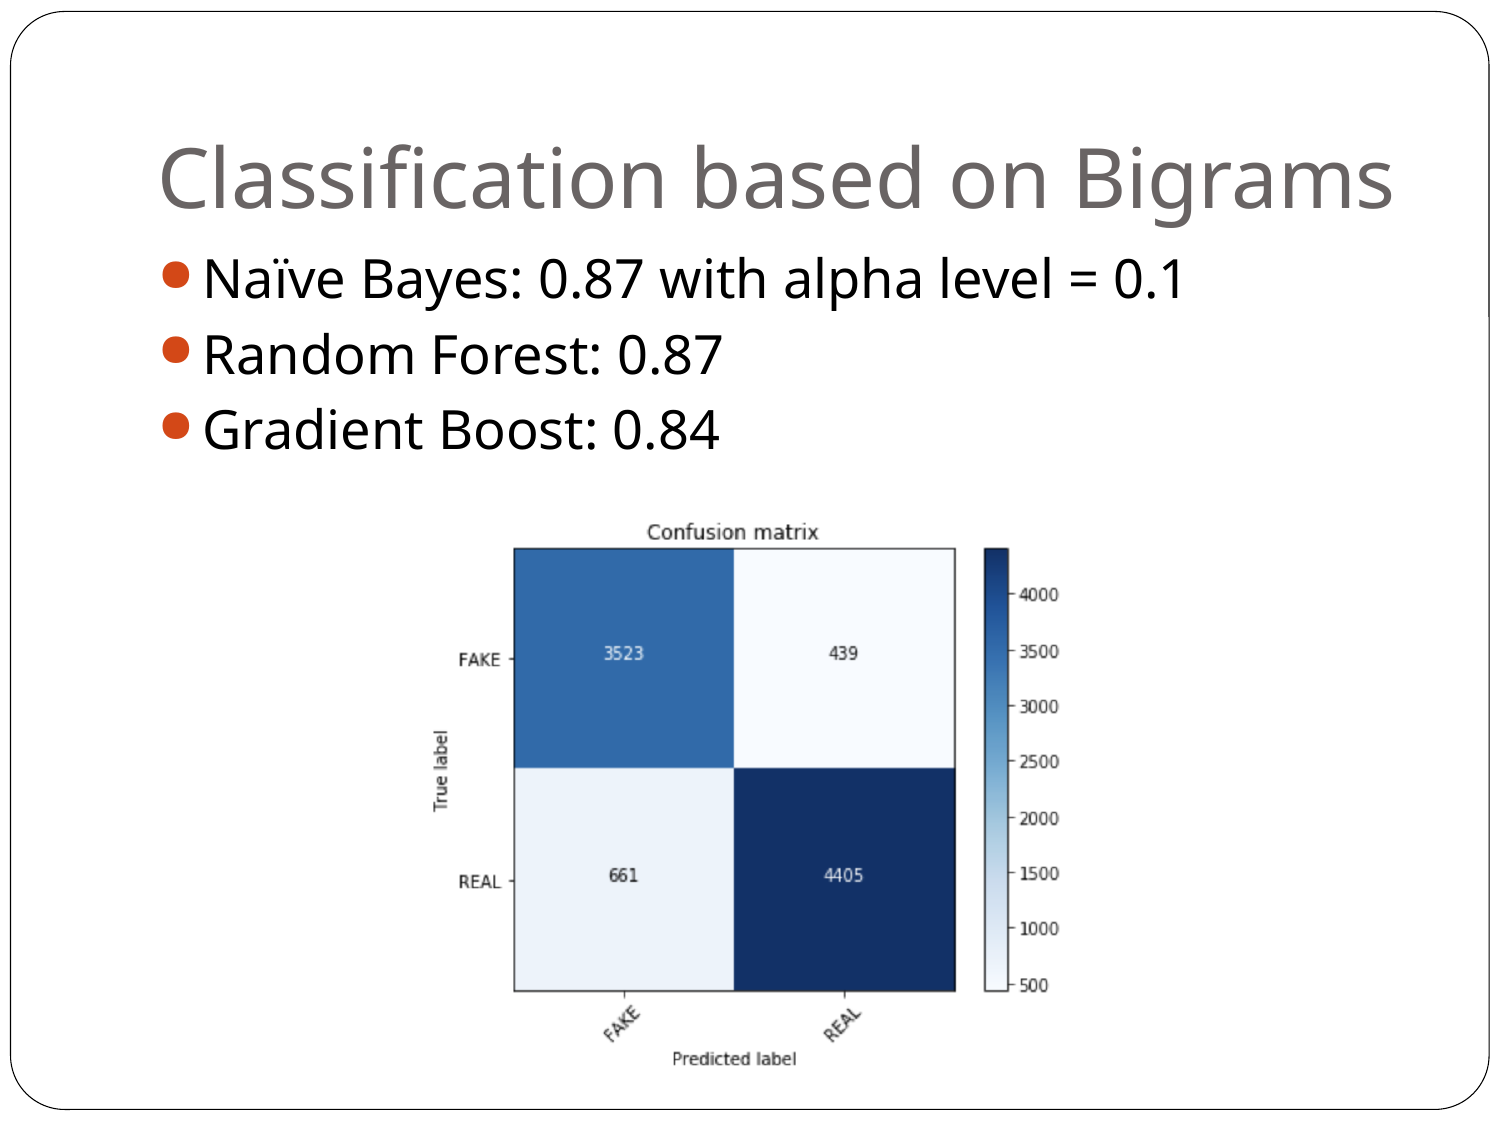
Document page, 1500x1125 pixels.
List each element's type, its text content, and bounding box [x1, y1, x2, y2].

picture [418, 514, 1082, 1075]
title Classification based on Bigrams [149, 44, 1426, 234]
list Naïve Bayes: 0.87 with alpha level = 0.1 Random Forest: 0.87 Gradient Boost: 0.84 [149, 236, 1426, 988]
